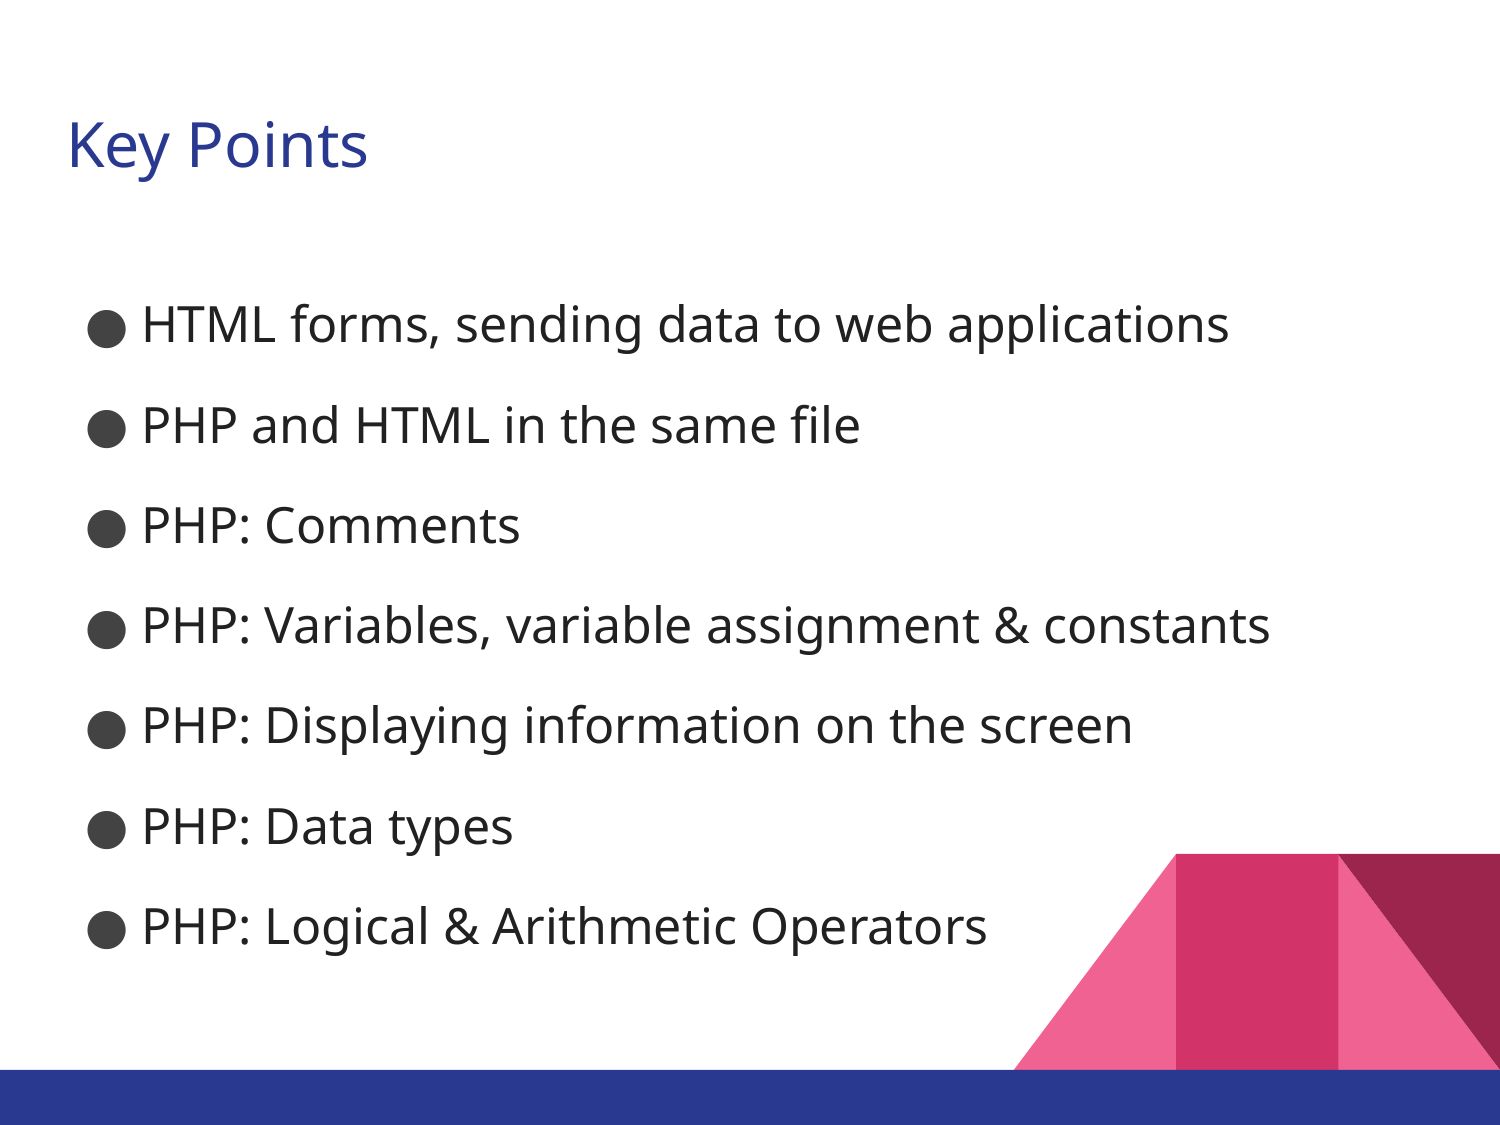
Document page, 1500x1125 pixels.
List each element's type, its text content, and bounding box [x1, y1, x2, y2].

list HTML forms, sending data to web applications PHP and HTML in the same file PHP: Comments PHP: Variables, variable assignment & constants PHP: Displaying information on the screen PHP: Data types PHP: Logical & Arithmetic Operators [51, 268, 1449, 1000]
title Key Points [51, 89, 1449, 223]
